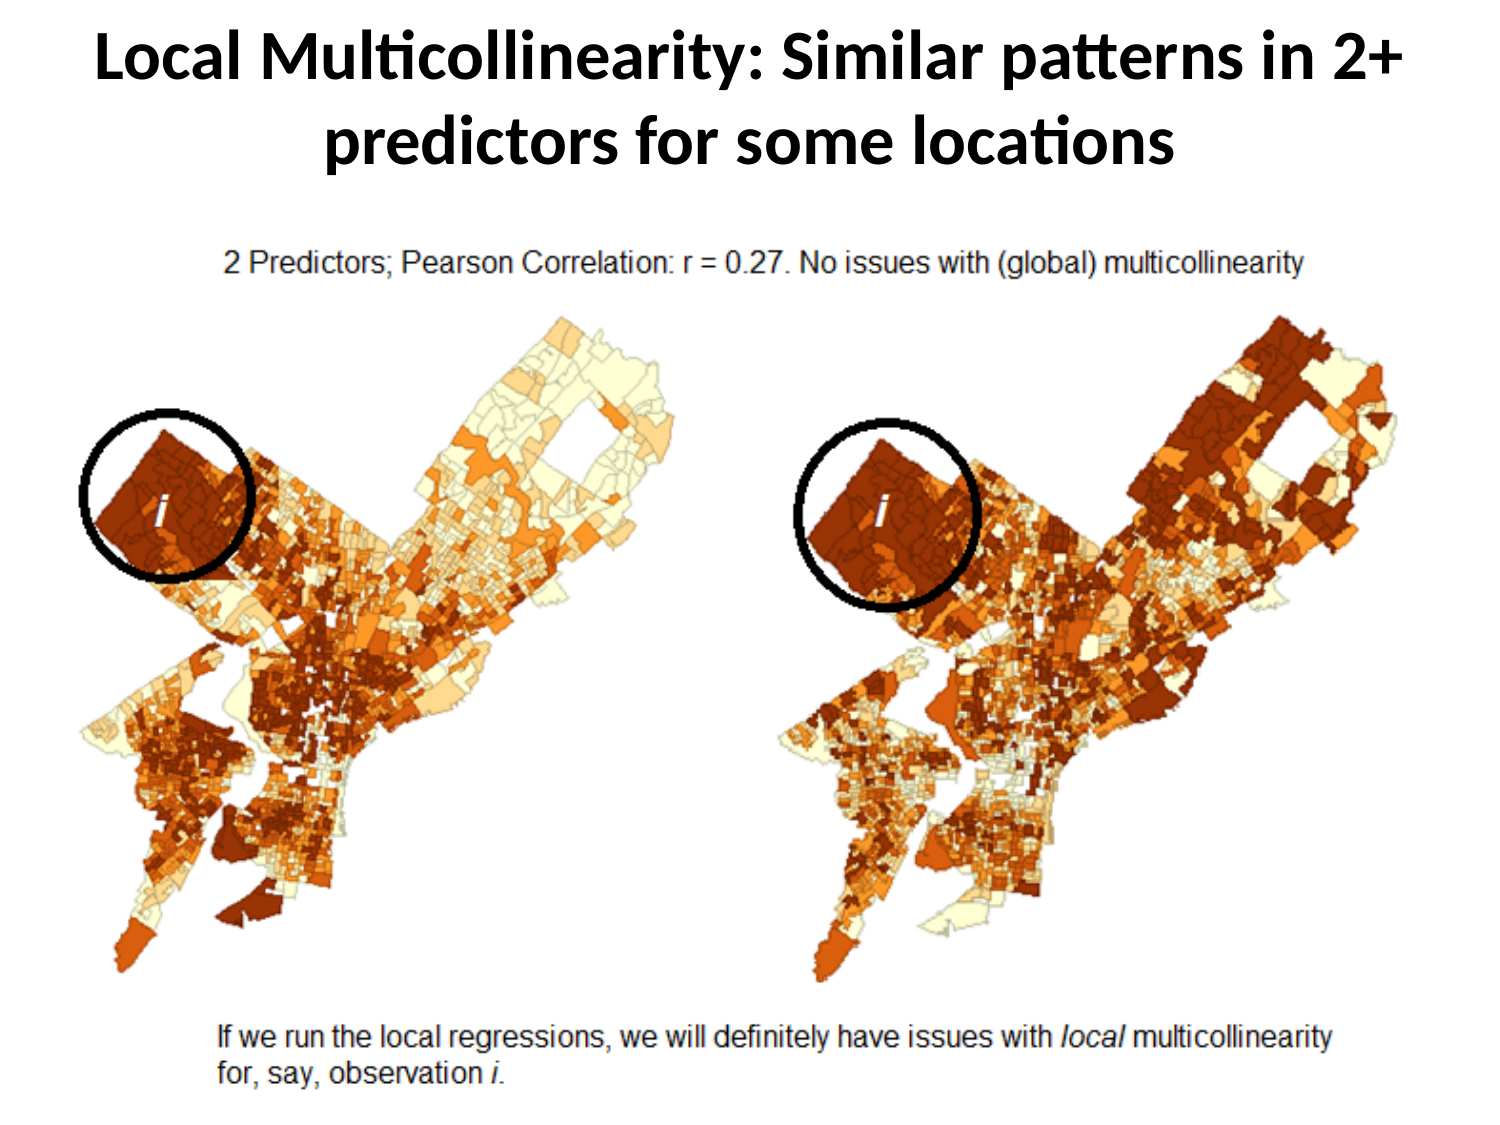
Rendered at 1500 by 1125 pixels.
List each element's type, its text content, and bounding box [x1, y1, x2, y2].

title Local Multicollinearity: Similar patterns in 2+ predictors for some locations [0, 0, 1500, 188]
picture [62, 224, 1455, 1104]
